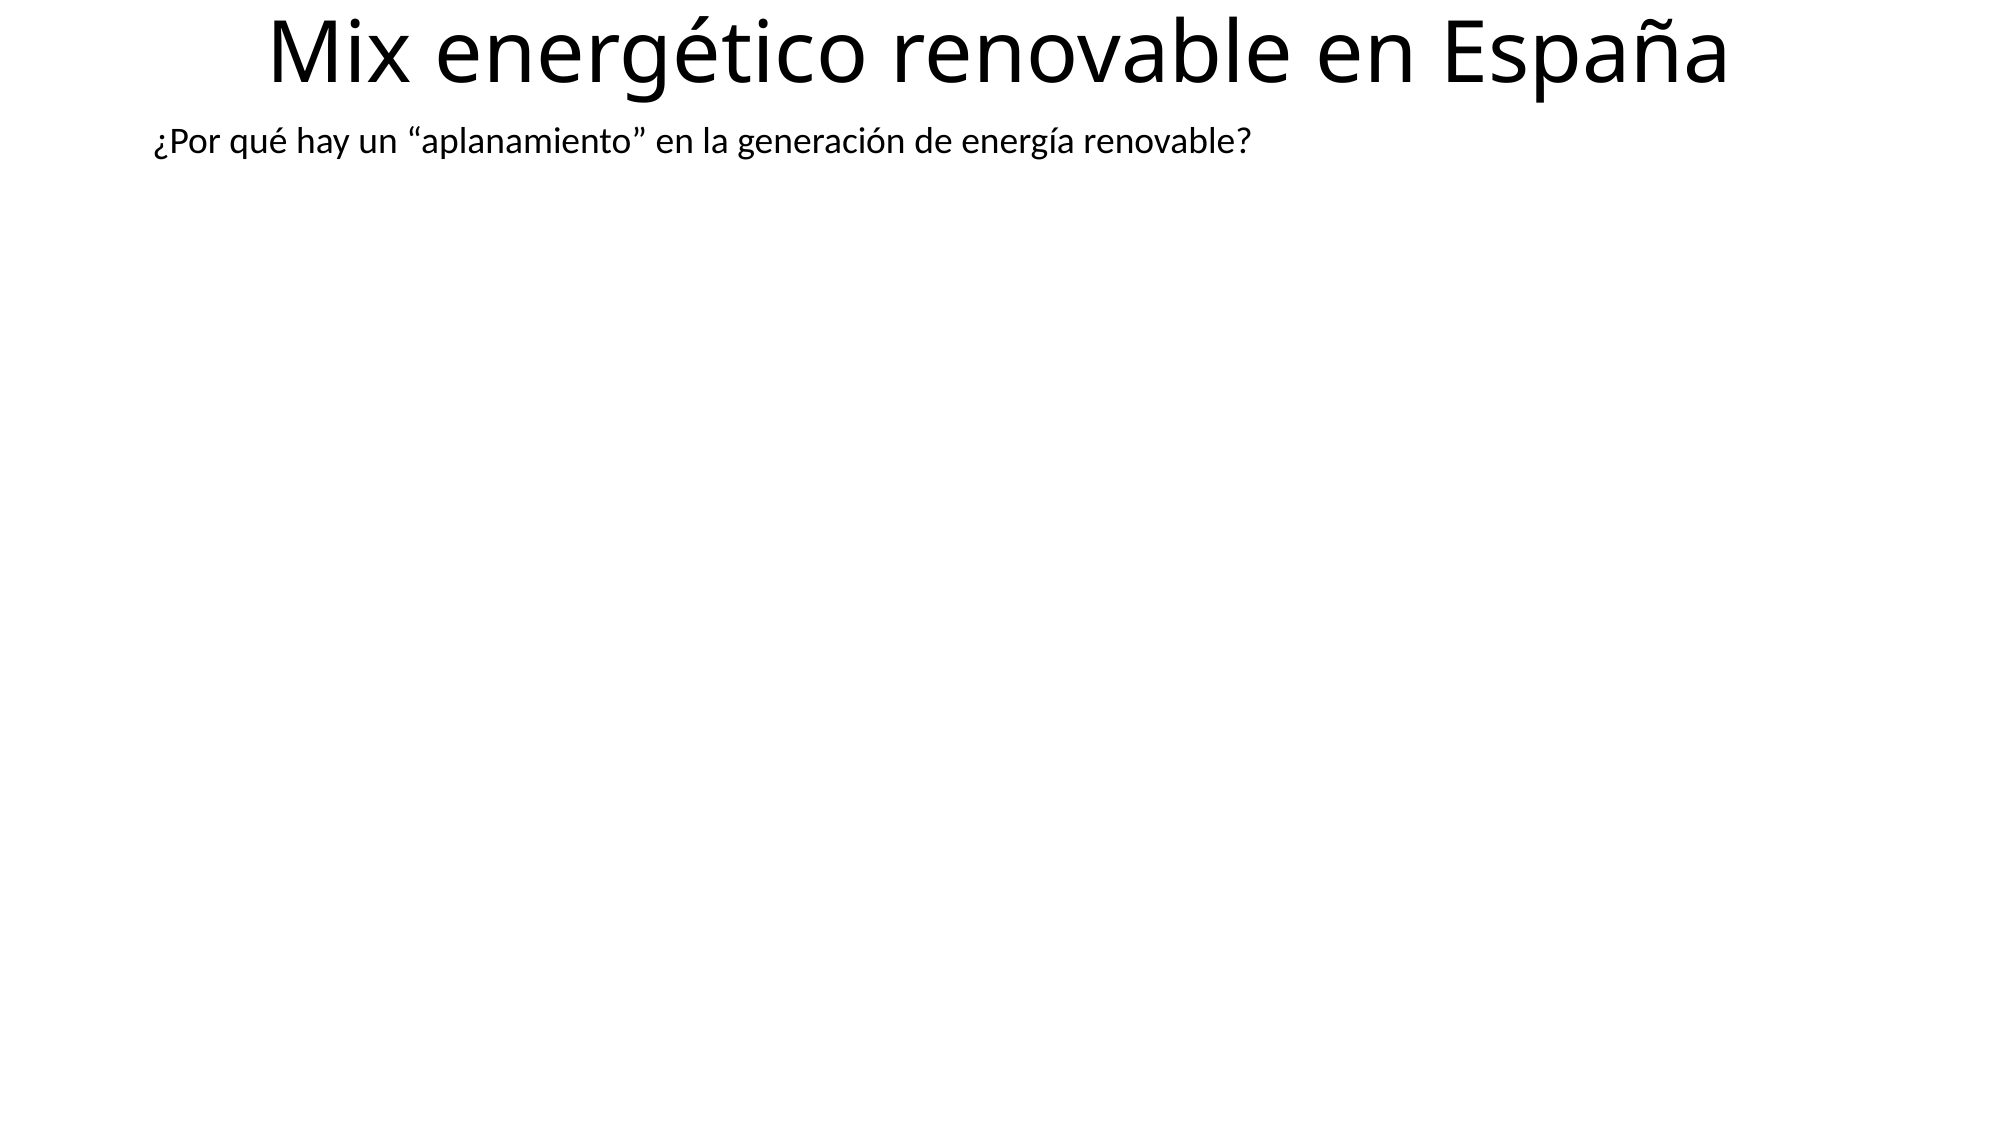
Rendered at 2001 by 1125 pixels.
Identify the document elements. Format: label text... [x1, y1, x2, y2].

text_box ¿Por qué hay un “aplanamiento” en la generación de energía renovable? [137, 108, 1738, 169]
title Mix energético renovable en España [137, 0, 1863, 109]
